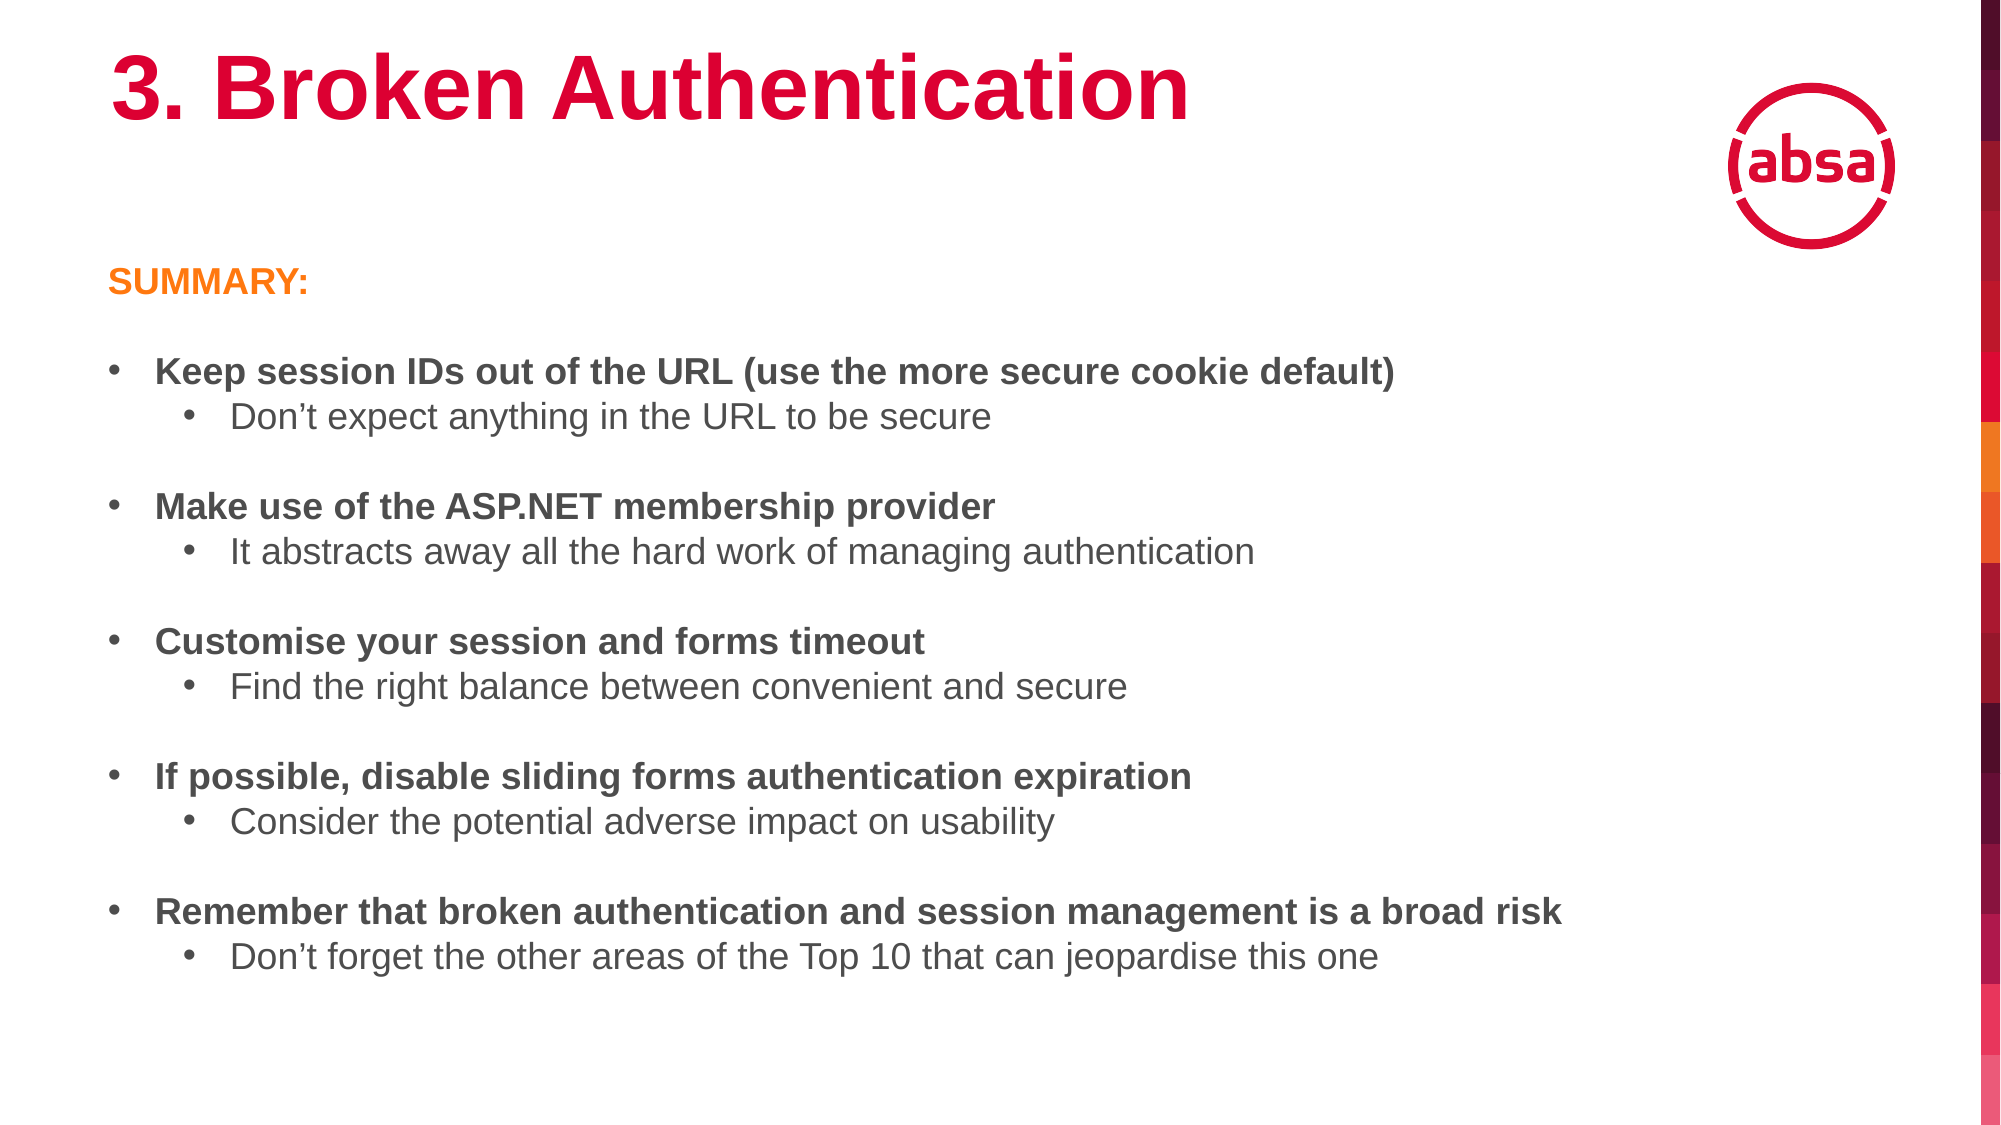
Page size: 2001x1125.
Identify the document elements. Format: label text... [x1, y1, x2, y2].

picture [1656, 14, 1967, 318]
text_box SUMMARY: Keep session IDs out of the URL (use the more secure cookie default) Don’t expect anything in the URL to be secure Make use of the ASP.NET membership provider It abstracts away all the hard work of managing authentication Customise your session and forms timeout Find the right balance between convenient and secure If possible, disable sliding forms authentication expiration Consider the potential adverse impact on usability Remember that broken authentication and session management is a broad risk Don’t forget the other areas of the Top 10 that can jeopardise this one [107, 257, 1893, 1113]
text_box 3. Broken Authentication [96, 33, 1208, 147]
